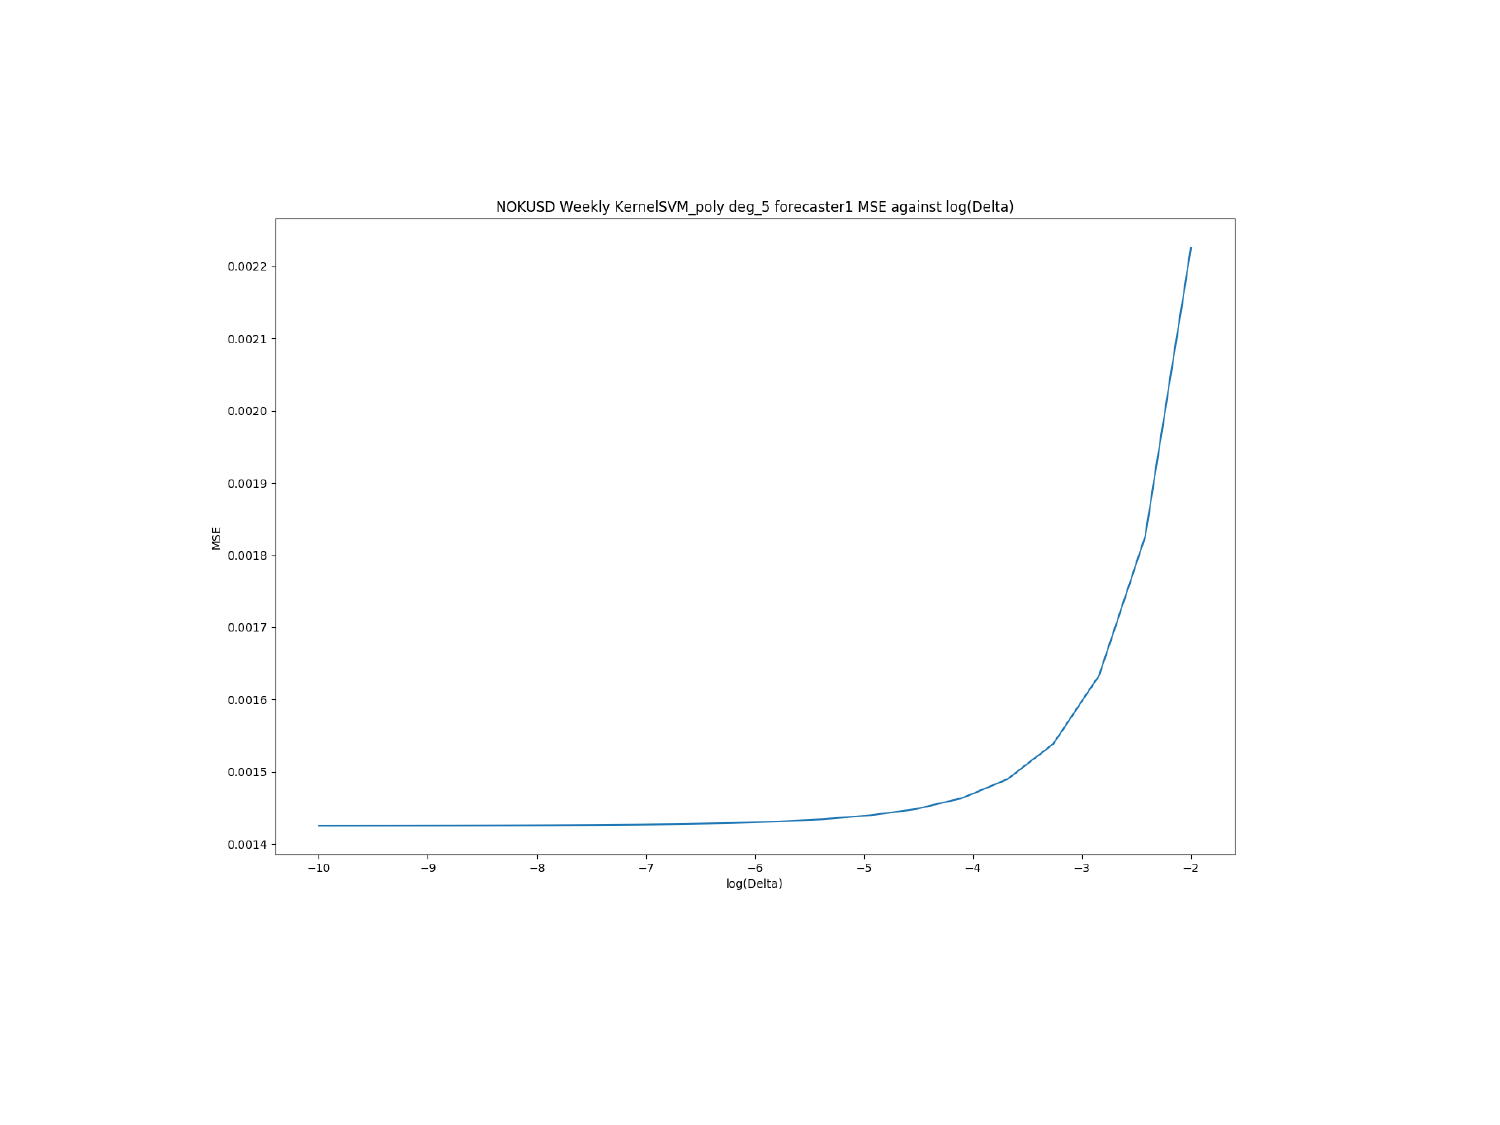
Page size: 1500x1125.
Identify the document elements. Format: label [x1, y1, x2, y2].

picture [119, 119, 1358, 946]
